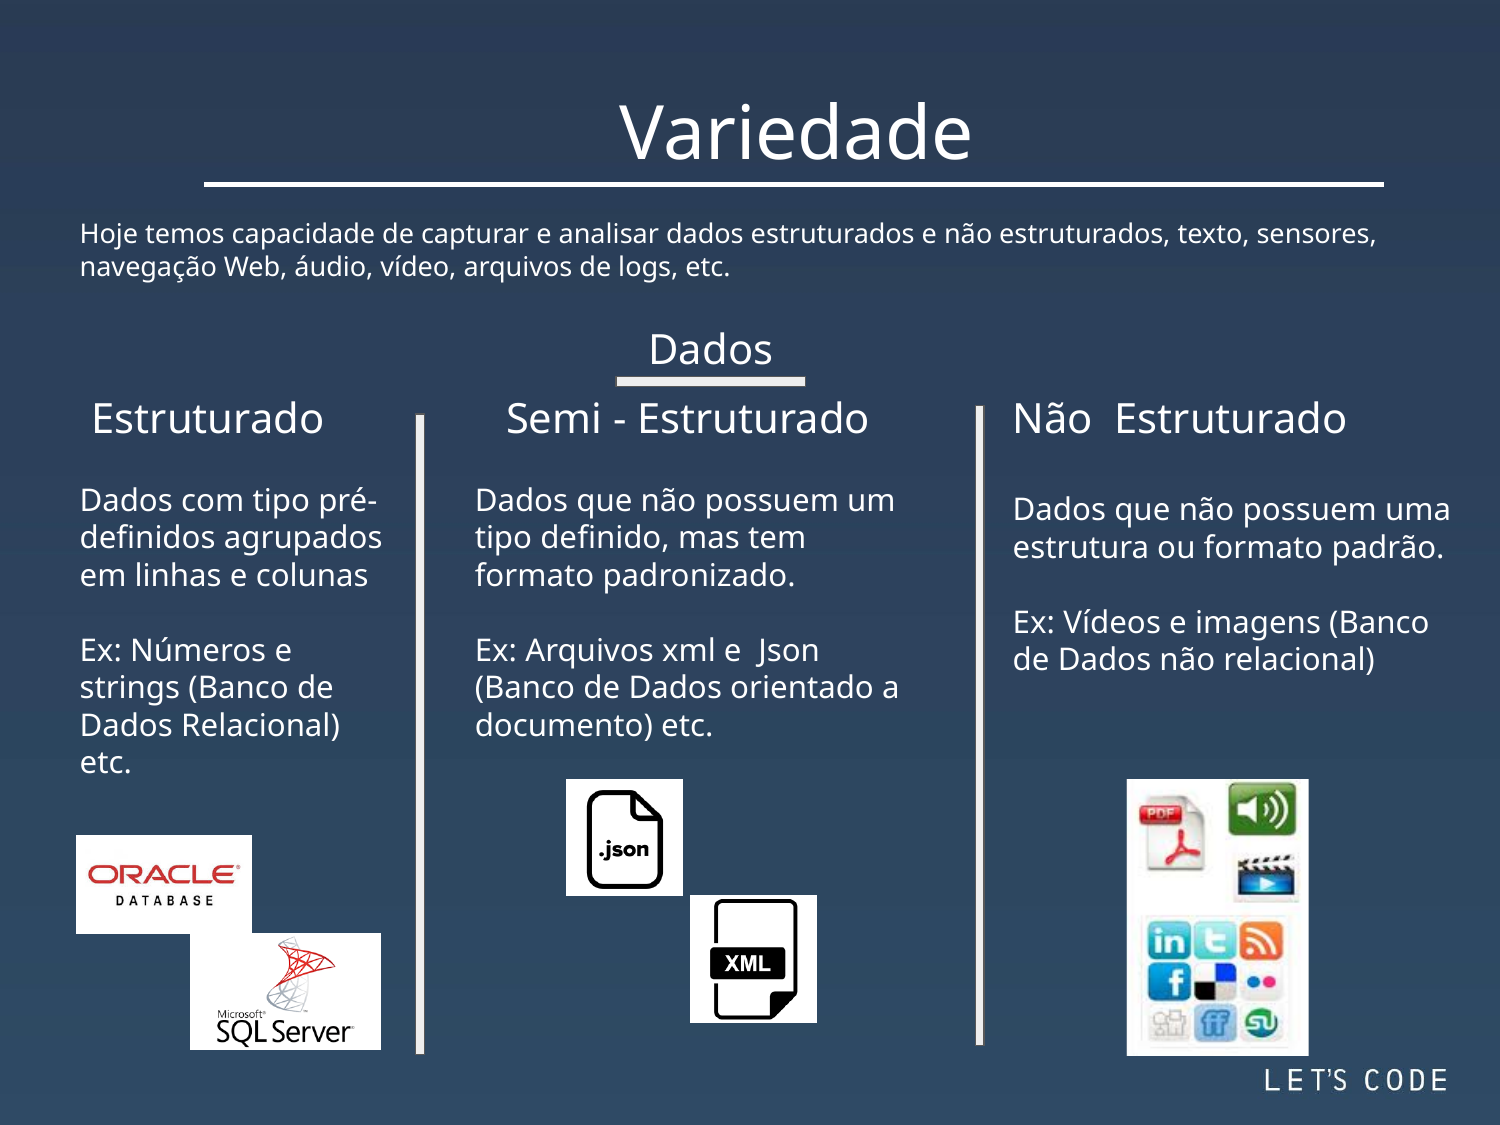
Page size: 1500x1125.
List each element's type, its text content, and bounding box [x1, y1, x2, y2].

text_box [975, 405, 985, 1046]
text_box [616, 376, 806, 387]
text_box Semi - Estruturado [490, 406, 932, 465]
text_box Dados [490, 307, 932, 406]
text_box Dados que não possuem um tipo definido, mas tem formato padronizado. Ex: Arquivos xml e Json (Banco de Dados orientado a documento) etc. [459, 465, 932, 1026]
text_box [415, 414, 425, 1055]
text_box Hoje temos capacidade de capturar e analisar dados estruturados e não estruturados, texto, sensores, navegação Web, áudio, vídeo, arquivos de logs, etc. [64, 201, 1423, 311]
text_box Dados com tipo pré-definidos agrupados em linhas e colunas Ex: Números e strings (Banco de Dados Relacional) etc. [64, 465, 416, 1026]
picture [0, 0, 1500, 1125]
text_box Estruturado [76, 376, 401, 465]
text_box Variedade [195, 69, 1399, 168]
text_box Dados que não possuem uma estrutura ou formato padrão. Ex: Vídeos e imagens (Banco de Dados não relacional) [997, 474, 1470, 1035]
text_box Não Estruturado [997, 376, 1438, 474]
